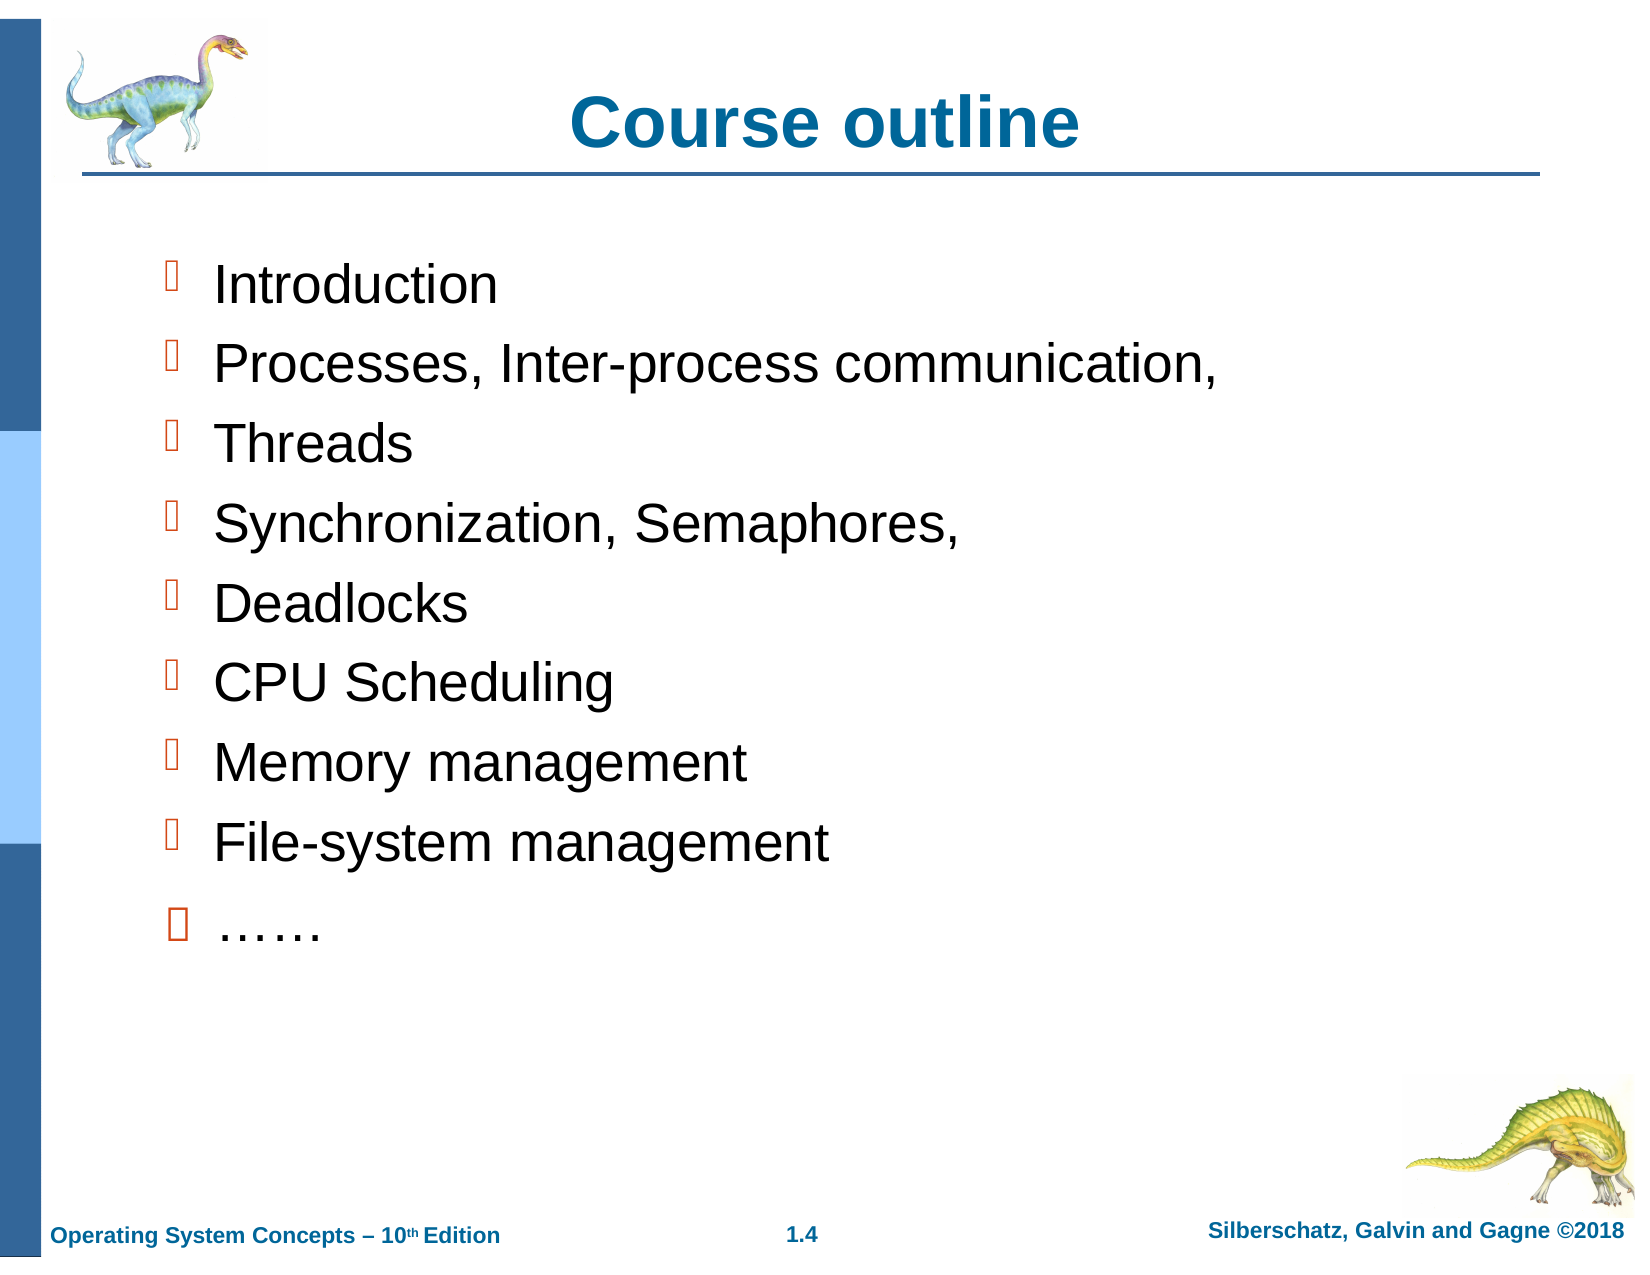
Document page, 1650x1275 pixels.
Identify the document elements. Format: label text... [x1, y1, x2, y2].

text_box [0, 431, 42, 1257]
slide_number 1. [783, 1219, 838, 1275]
text_box [1402, 1074, 1635, 1218]
title Course outline [567, 72, 1083, 232]
footer Silberschatz, Galvin and Gagne ©2018 [1206, 1215, 1626, 1275]
slide_number Operating System Concepts – 10th Edition [47, 1221, 508, 1275]
picture [51, 18, 268, 183]
text_box Introduction Processes, Inter-process communication, Threads Synchronization, Semaphores, Deadlocks CPU Scheduling Memory management File-system management  …… [162, 232, 1224, 953]
